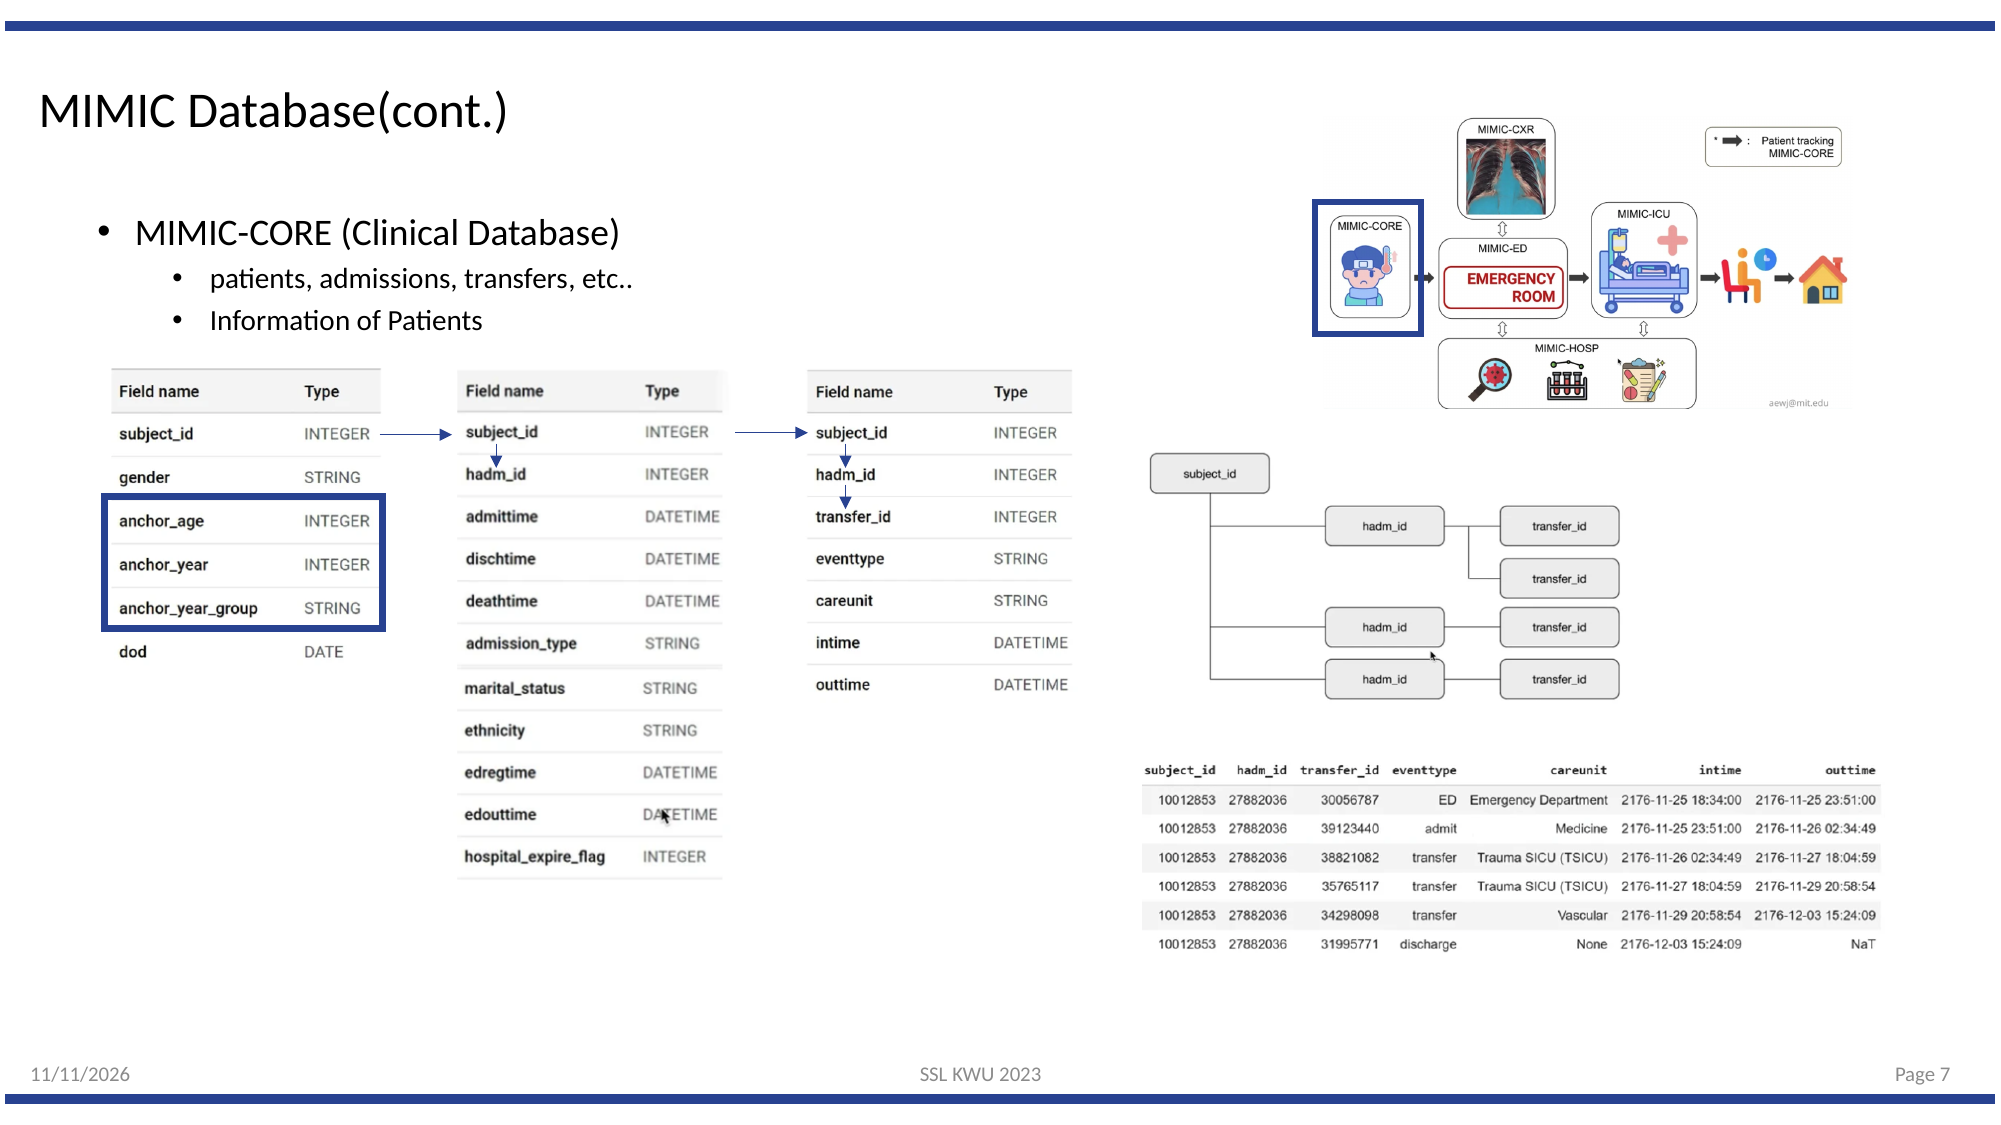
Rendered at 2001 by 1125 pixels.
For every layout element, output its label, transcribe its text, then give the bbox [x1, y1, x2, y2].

picture [1142, 756, 1885, 957]
picture [1145, 447, 1630, 710]
text_box [101, 493, 109, 632]
text_box [1312, 199, 1323, 337]
picture [451, 365, 736, 885]
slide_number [15, 1042, 466, 1103]
picture [803, 365, 1078, 703]
list MIMIC-CORE (Clinical Database) patients, admissions, transfers, etc.. Information of Patients [82, 205, 1958, 997]
slide_number Page 6 [1515, 1042, 1966, 1103]
footer SSL KWU 2023 [643, 1042, 1318, 1103]
picture [1323, 116, 1853, 409]
title MIMIC Database(cont.) [23, 62, 1958, 161]
picture [109, 365, 384, 675]
